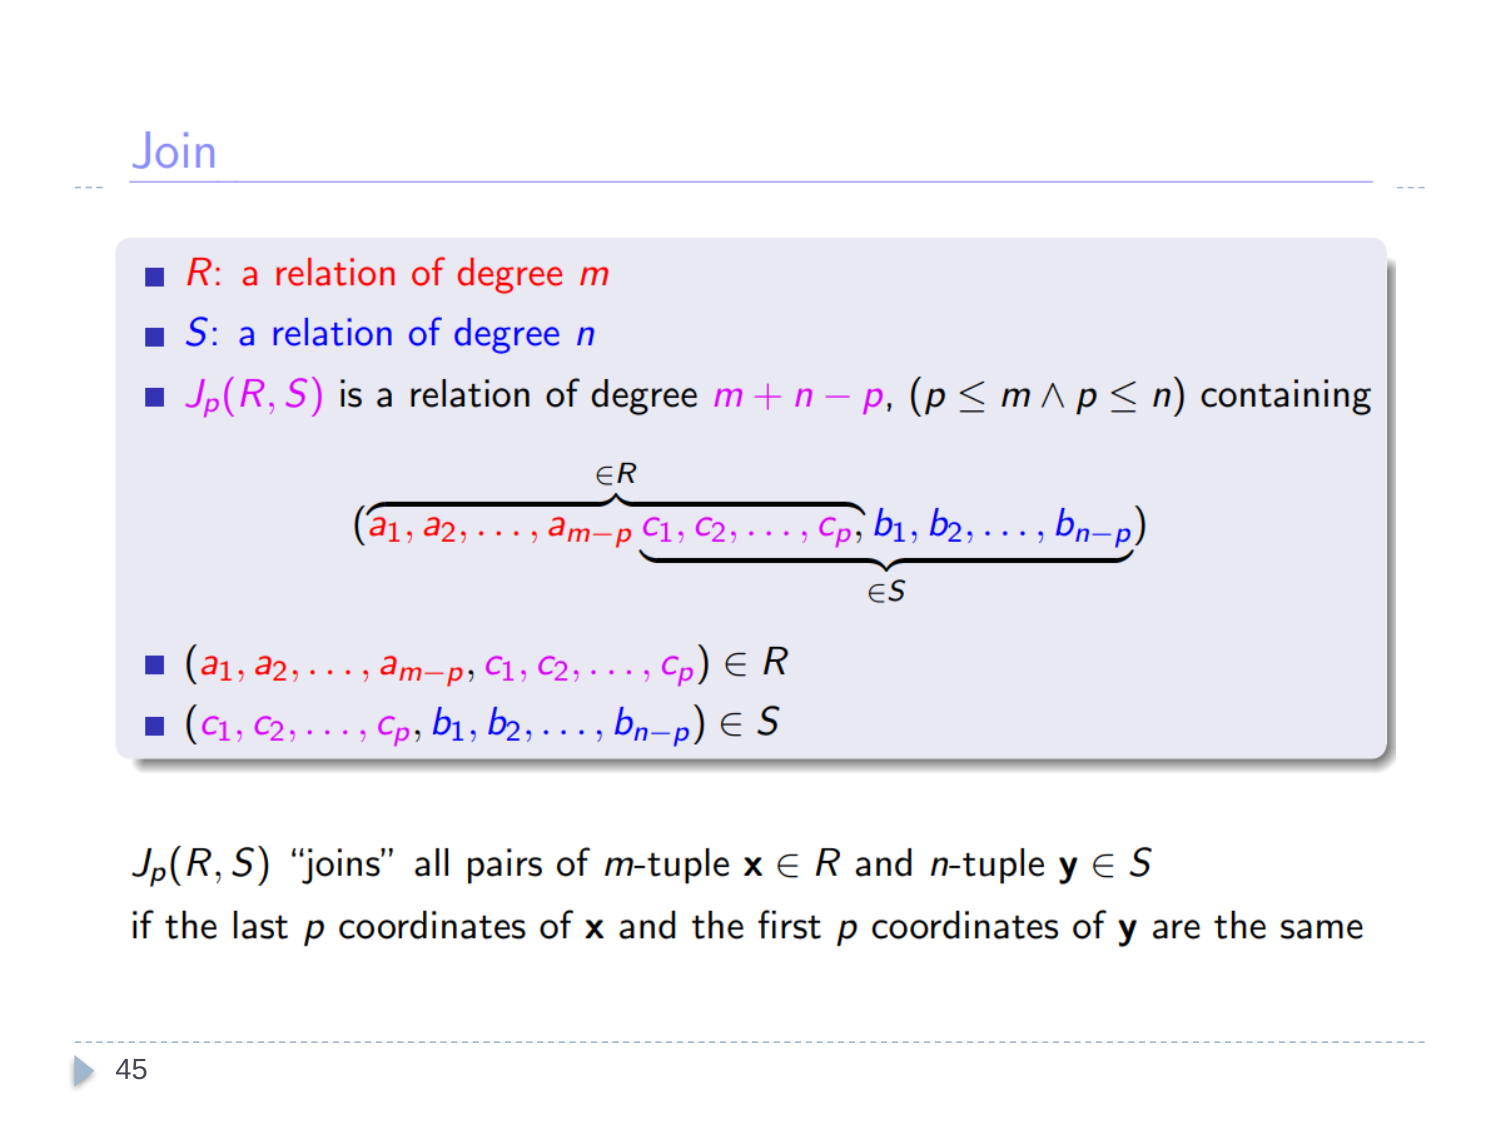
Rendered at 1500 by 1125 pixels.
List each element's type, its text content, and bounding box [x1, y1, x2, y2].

slide_number 45 [100, 1042, 426, 1103]
picture [104, 114, 1396, 1011]
